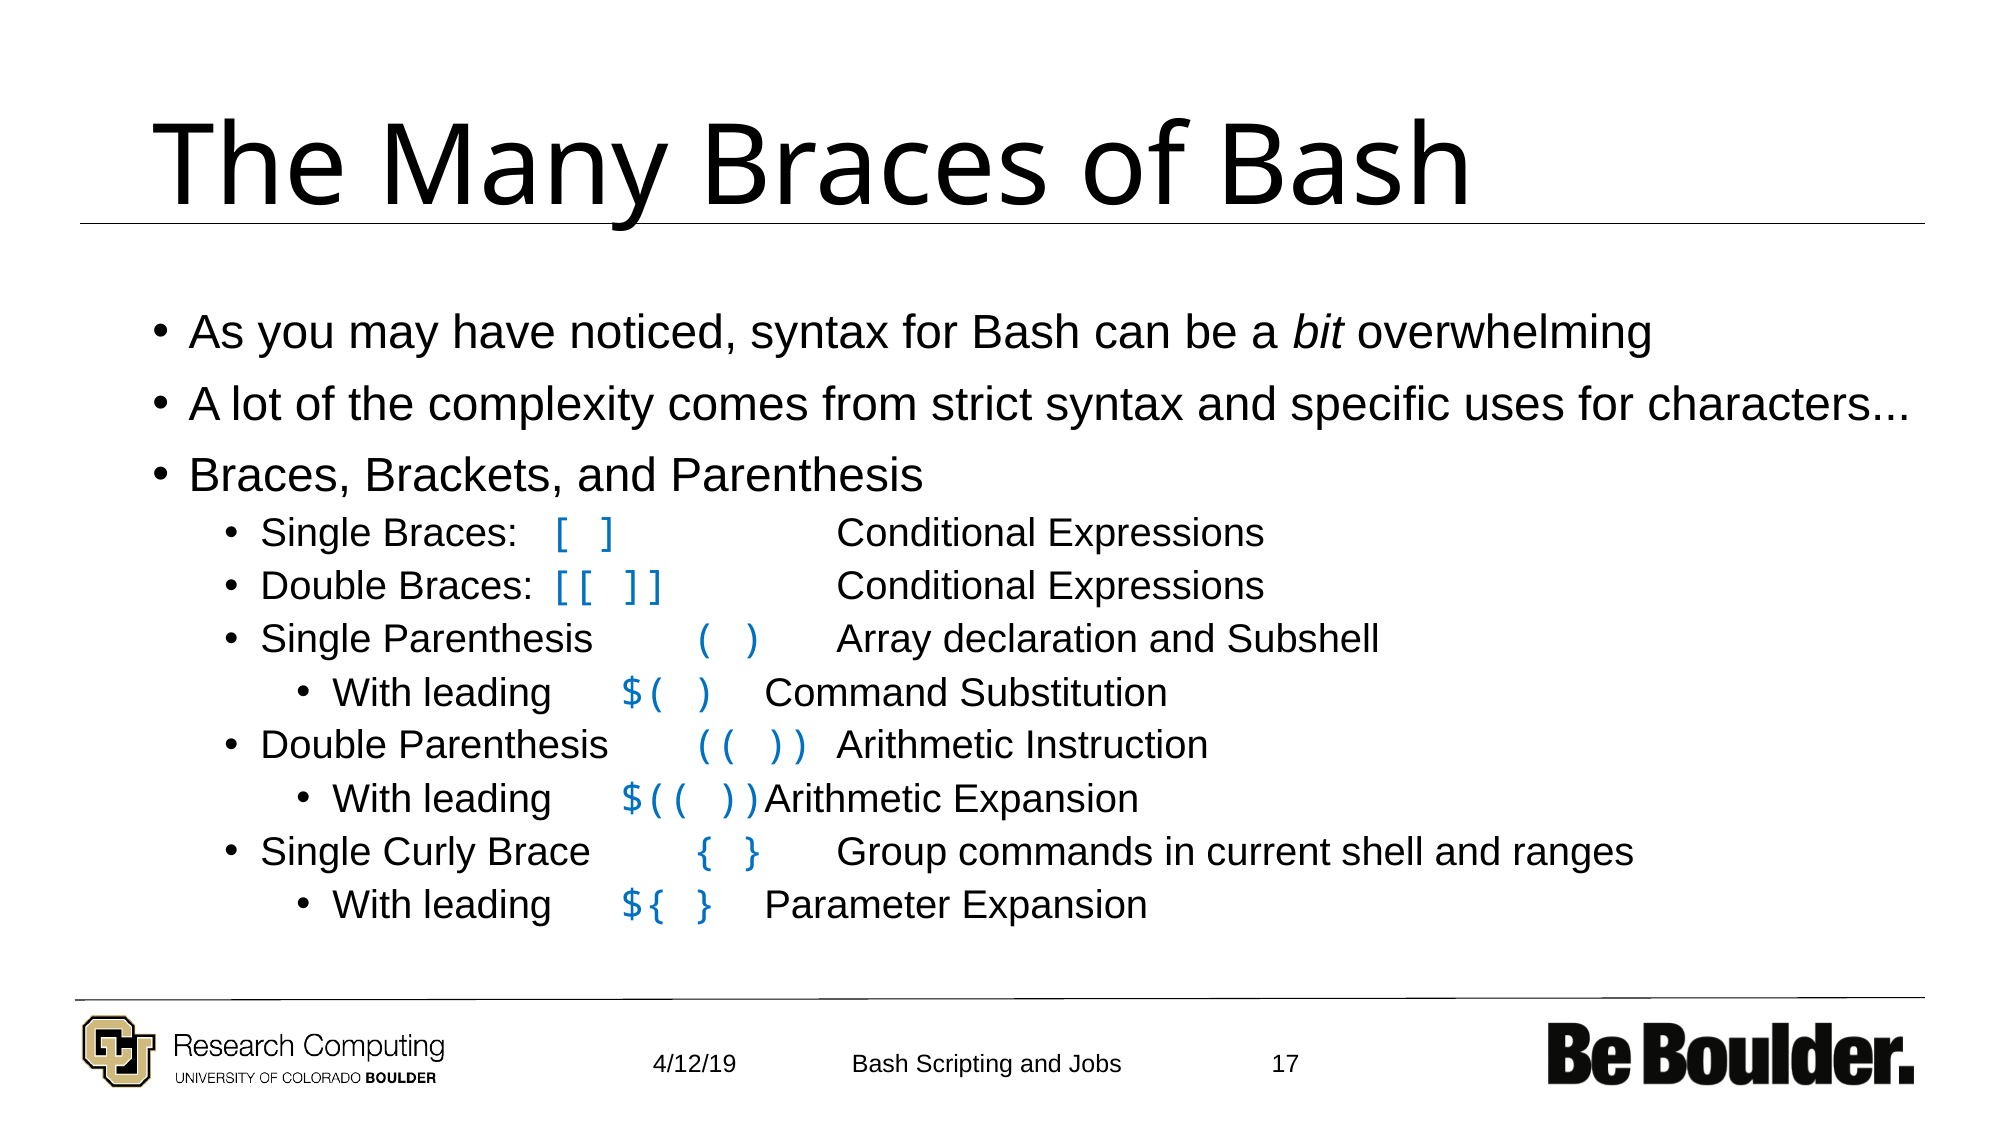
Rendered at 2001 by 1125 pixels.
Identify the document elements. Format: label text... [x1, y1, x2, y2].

slide_number 17 [1202, 1032, 1315, 1093]
list As you may have noticed, syntax for Bash can be a bit overwhelming A lot of the complexity comes from strict syntax and specific uses for characters... Braces, Brackets, and Parenthesis Single Braces: [ ] Conditional Expressions Double Braces: [[ ]] Conditional Expressions Single Parenthesis ( ) Array declaration and Subshell With leading $( ) Command Substitution Double Parenthesis (( )) Arithmetic Instruction With leading $(( )) Arithmetic Expansion Single Curly Brace { } Group commands in current shell and ranges With leading ${ } Parameter Expansion [137, 299, 1938, 983]
picture [81, 1015, 444, 1088]
footer Bash Scripting and Jobs [772, 1032, 1202, 1093]
title The Many Braces of Bash [137, 59, 1863, 278]
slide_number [637, 1032, 772, 1093]
picture [1524, 1015, 1938, 1088]
